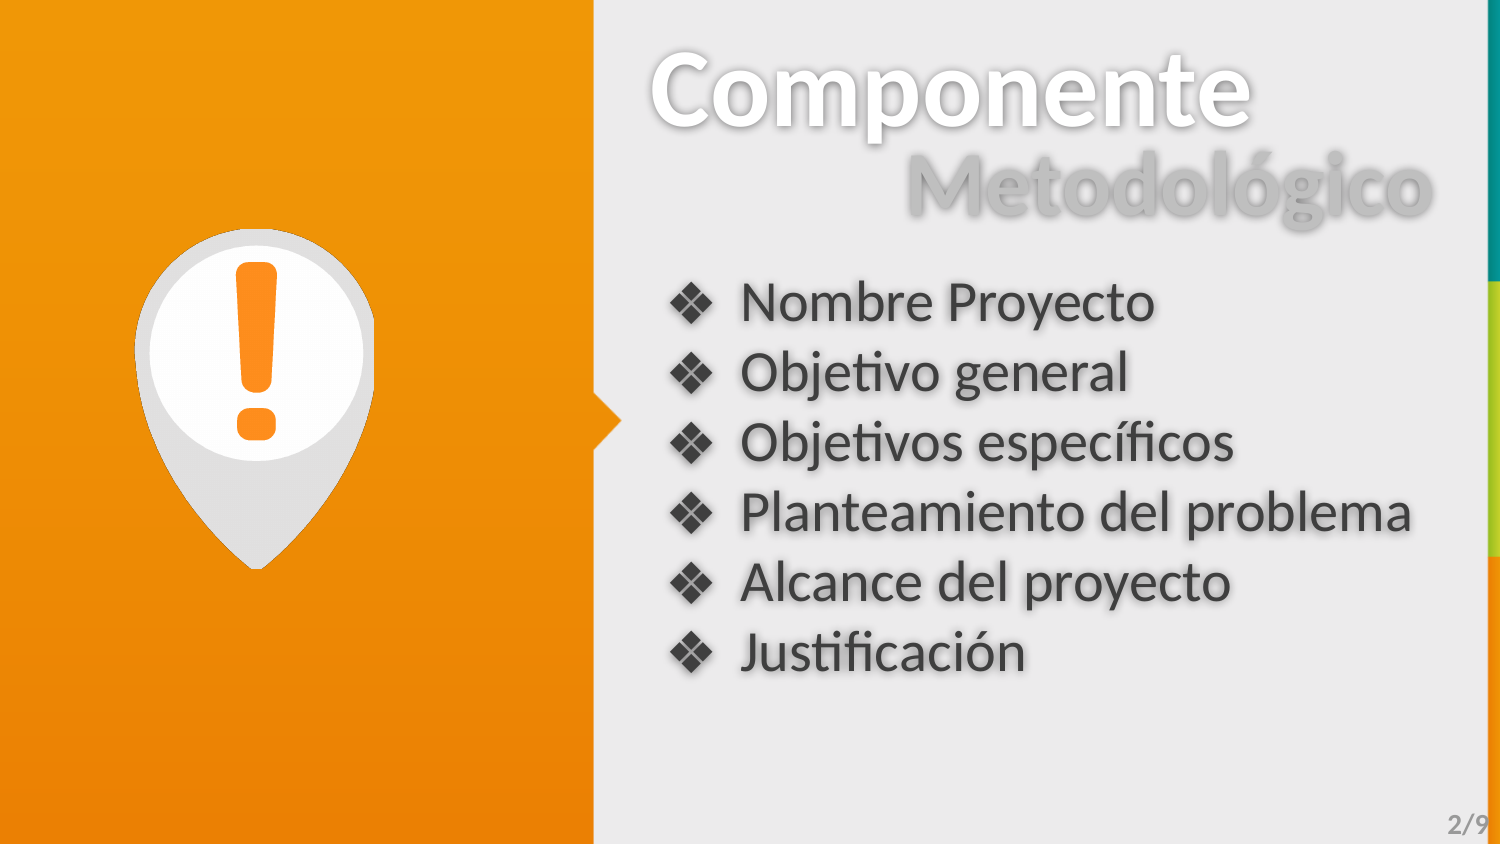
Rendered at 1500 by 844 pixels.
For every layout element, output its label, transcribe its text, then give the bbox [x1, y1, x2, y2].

picture [0, 0, 1500, 844]
text_box Metodológico [890, 109, 1464, 248]
text_box 2/9 [1432, 787, 1500, 828]
text_box Componente [635, 24, 1500, 139]
text_box Nombre Proyecto Objetivo general Objetivos específicos Planteamiento del problema Alcance del proyecto Justificación [642, 255, 1461, 740]
